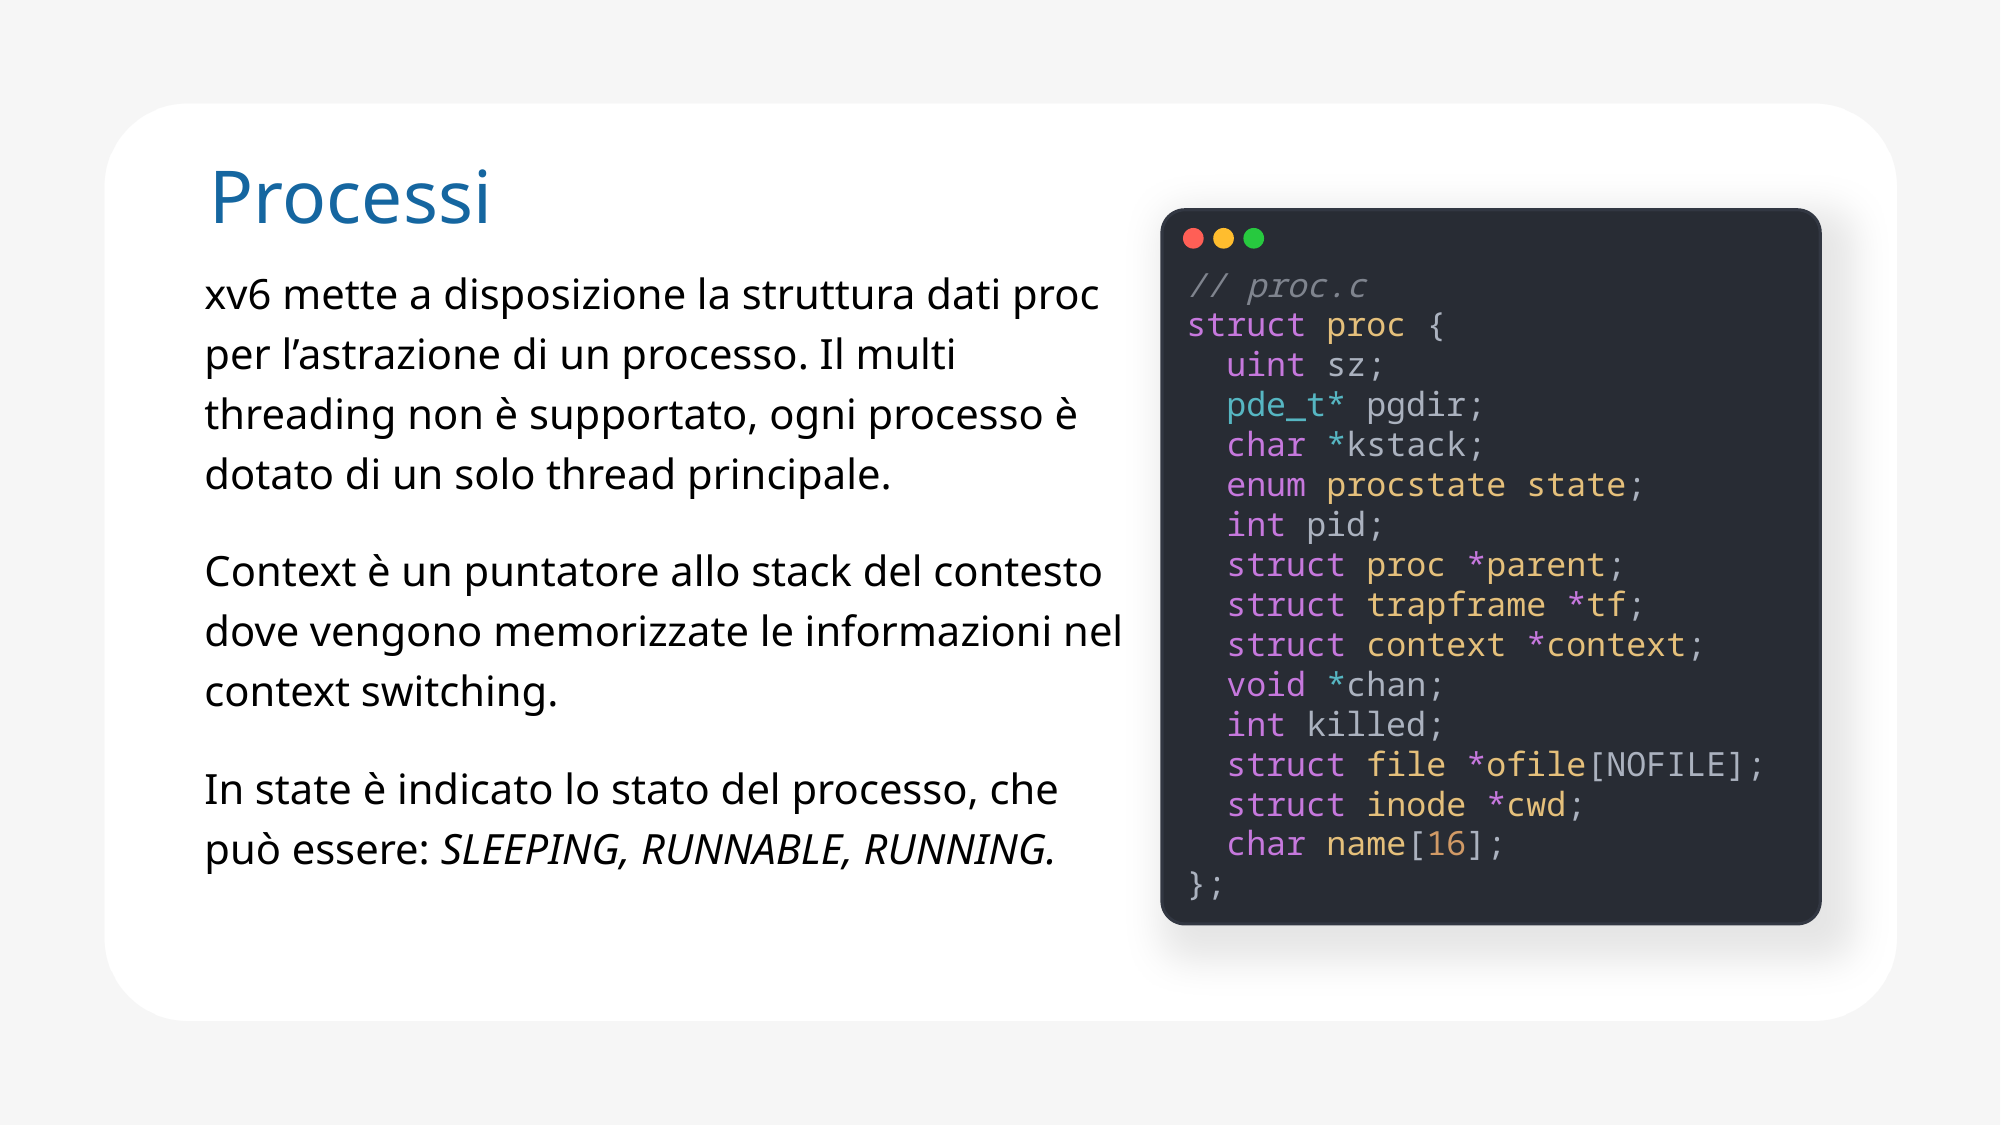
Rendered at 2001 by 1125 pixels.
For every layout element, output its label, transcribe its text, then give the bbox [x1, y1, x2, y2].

picture [0, 0, 2001, 1125]
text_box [1161, 209, 1821, 924]
text_box Processi [195, 142, 507, 246]
text_box xv6 mette a disposizione la struttura dati proc per l’astrazione di un processo. Il multi threading non è supportato, ogni processo è dotato di un solo thread principale. Context è un puntatore allo stack del contesto dove vengono memorizzate le informazioni nel context switching. In state è indicato lo stato del processo, che può essere: SLEEPING, RUNNABLE, RUNNING. [189, 249, 1144, 880]
